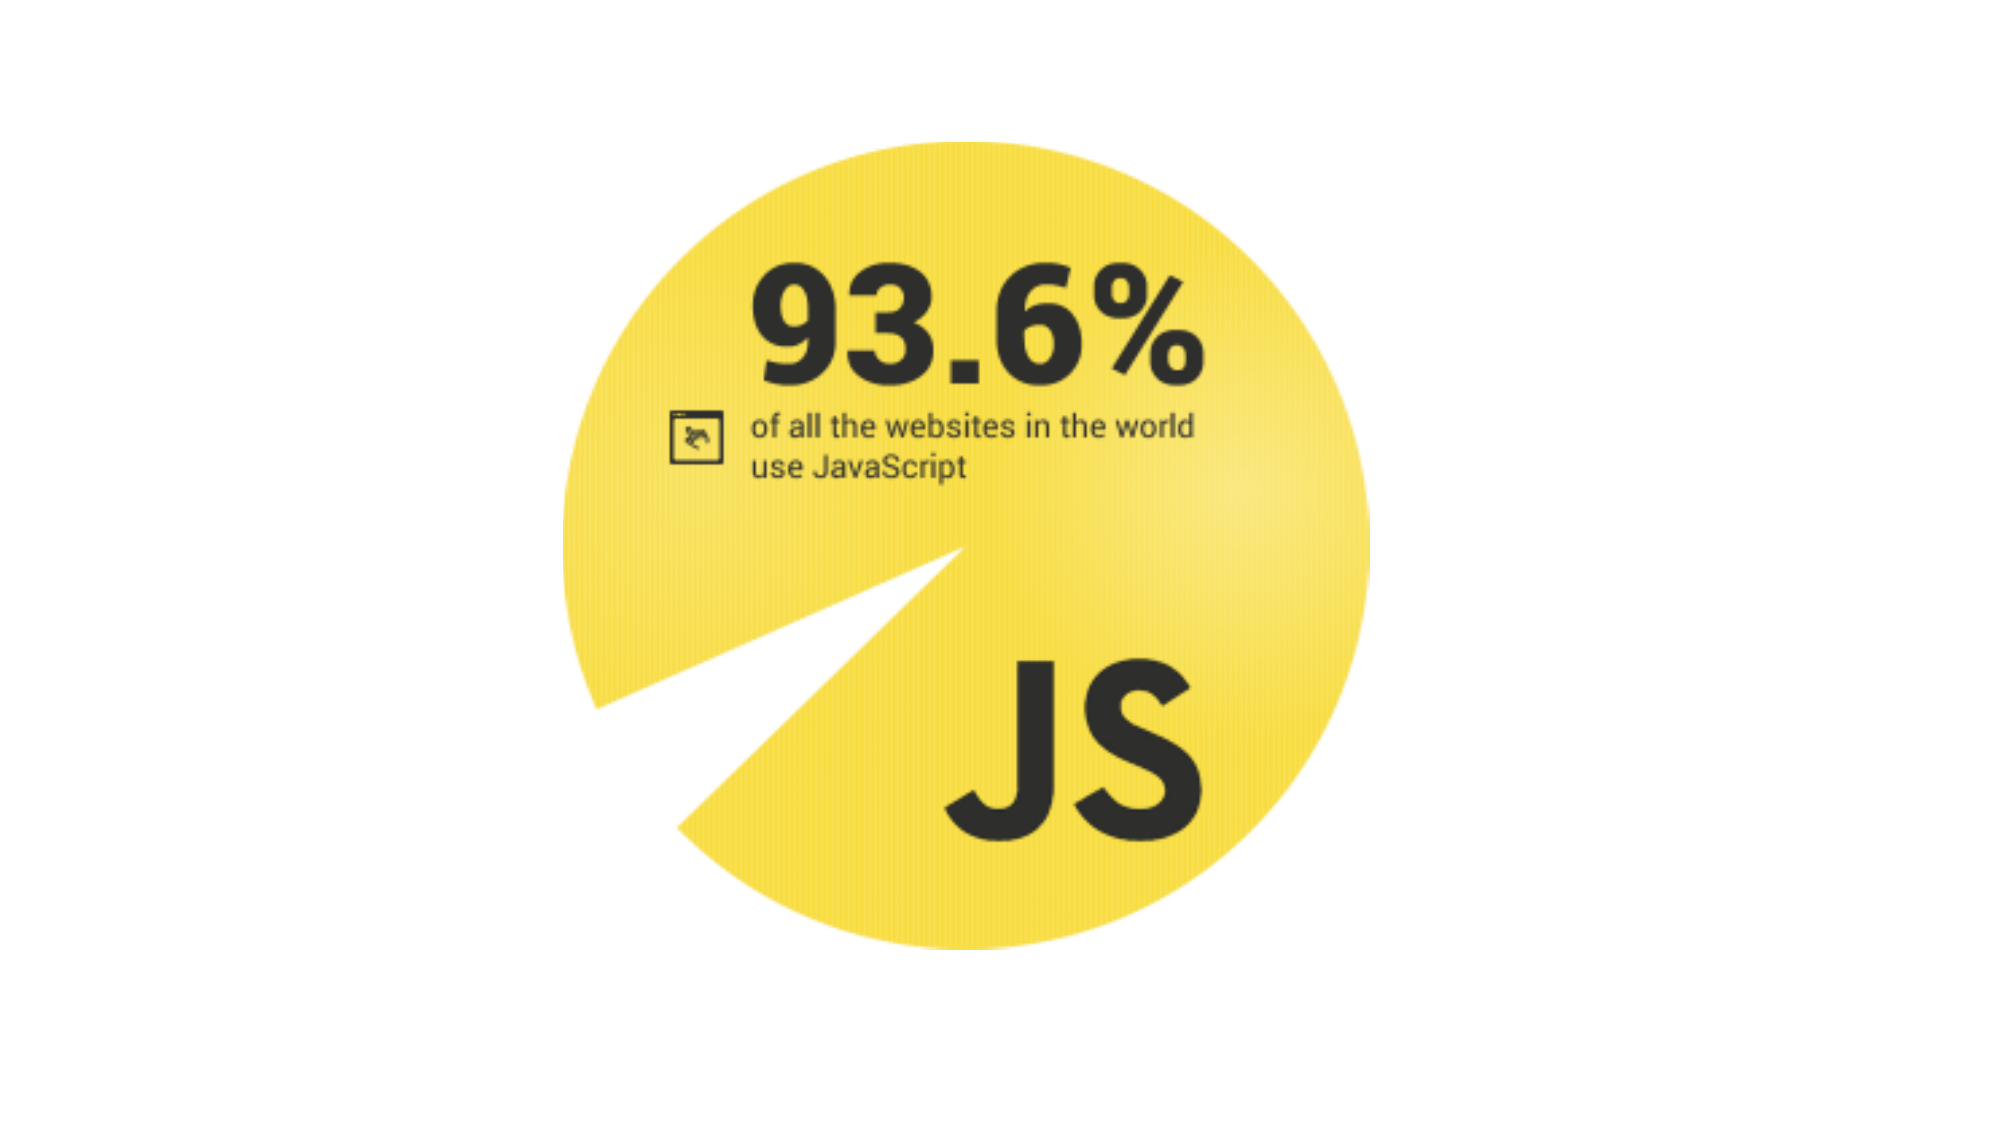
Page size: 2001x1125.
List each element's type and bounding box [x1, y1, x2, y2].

picture [563, 142, 1370, 950]
